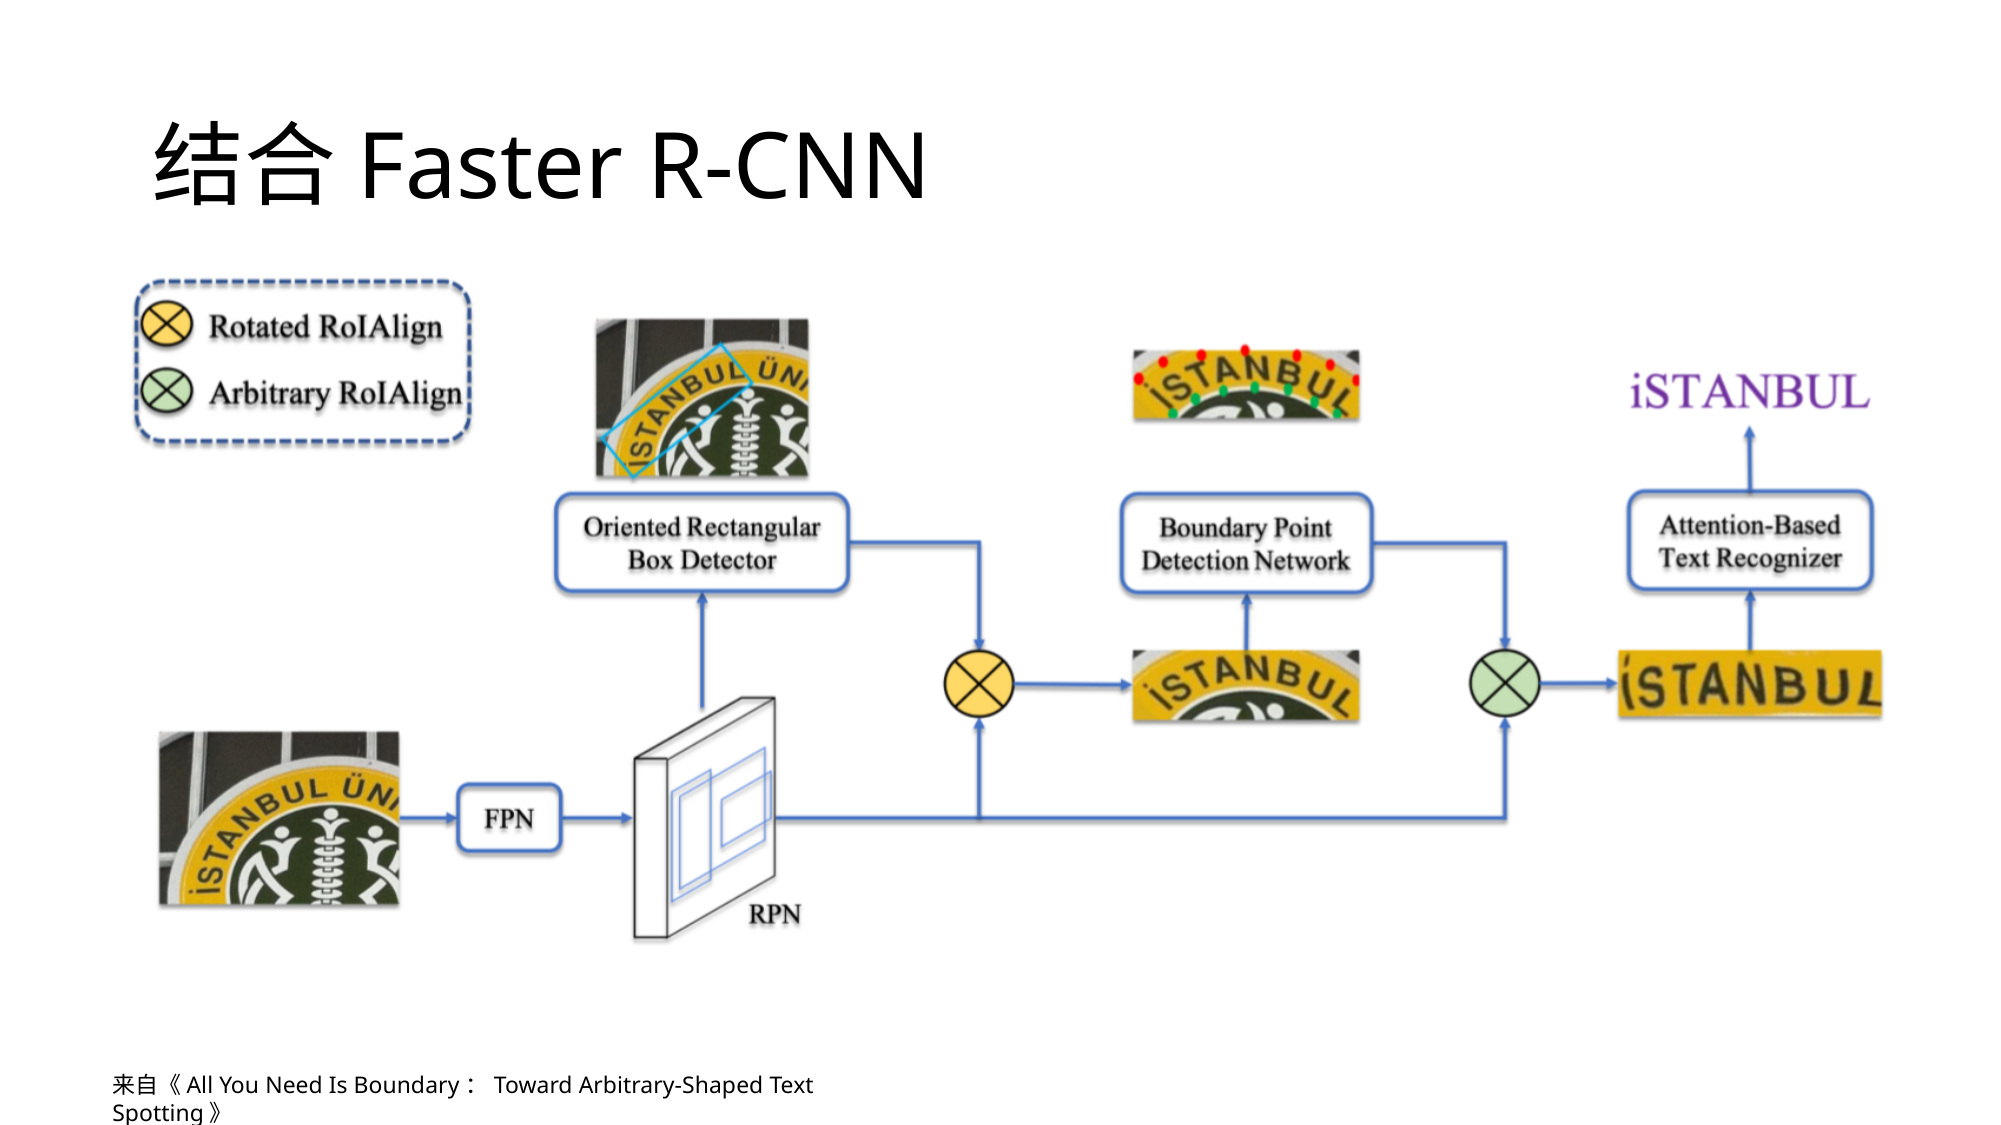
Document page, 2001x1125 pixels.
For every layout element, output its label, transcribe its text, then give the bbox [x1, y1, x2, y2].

title 结合Faster R-CNN [137, 59, 1863, 221]
picture [97, 221, 1908, 976]
text_box 来自《All You Need Is Boundary：Toward Arbitrary-Shaped Text Spotting》 [97, 1063, 884, 1125]
